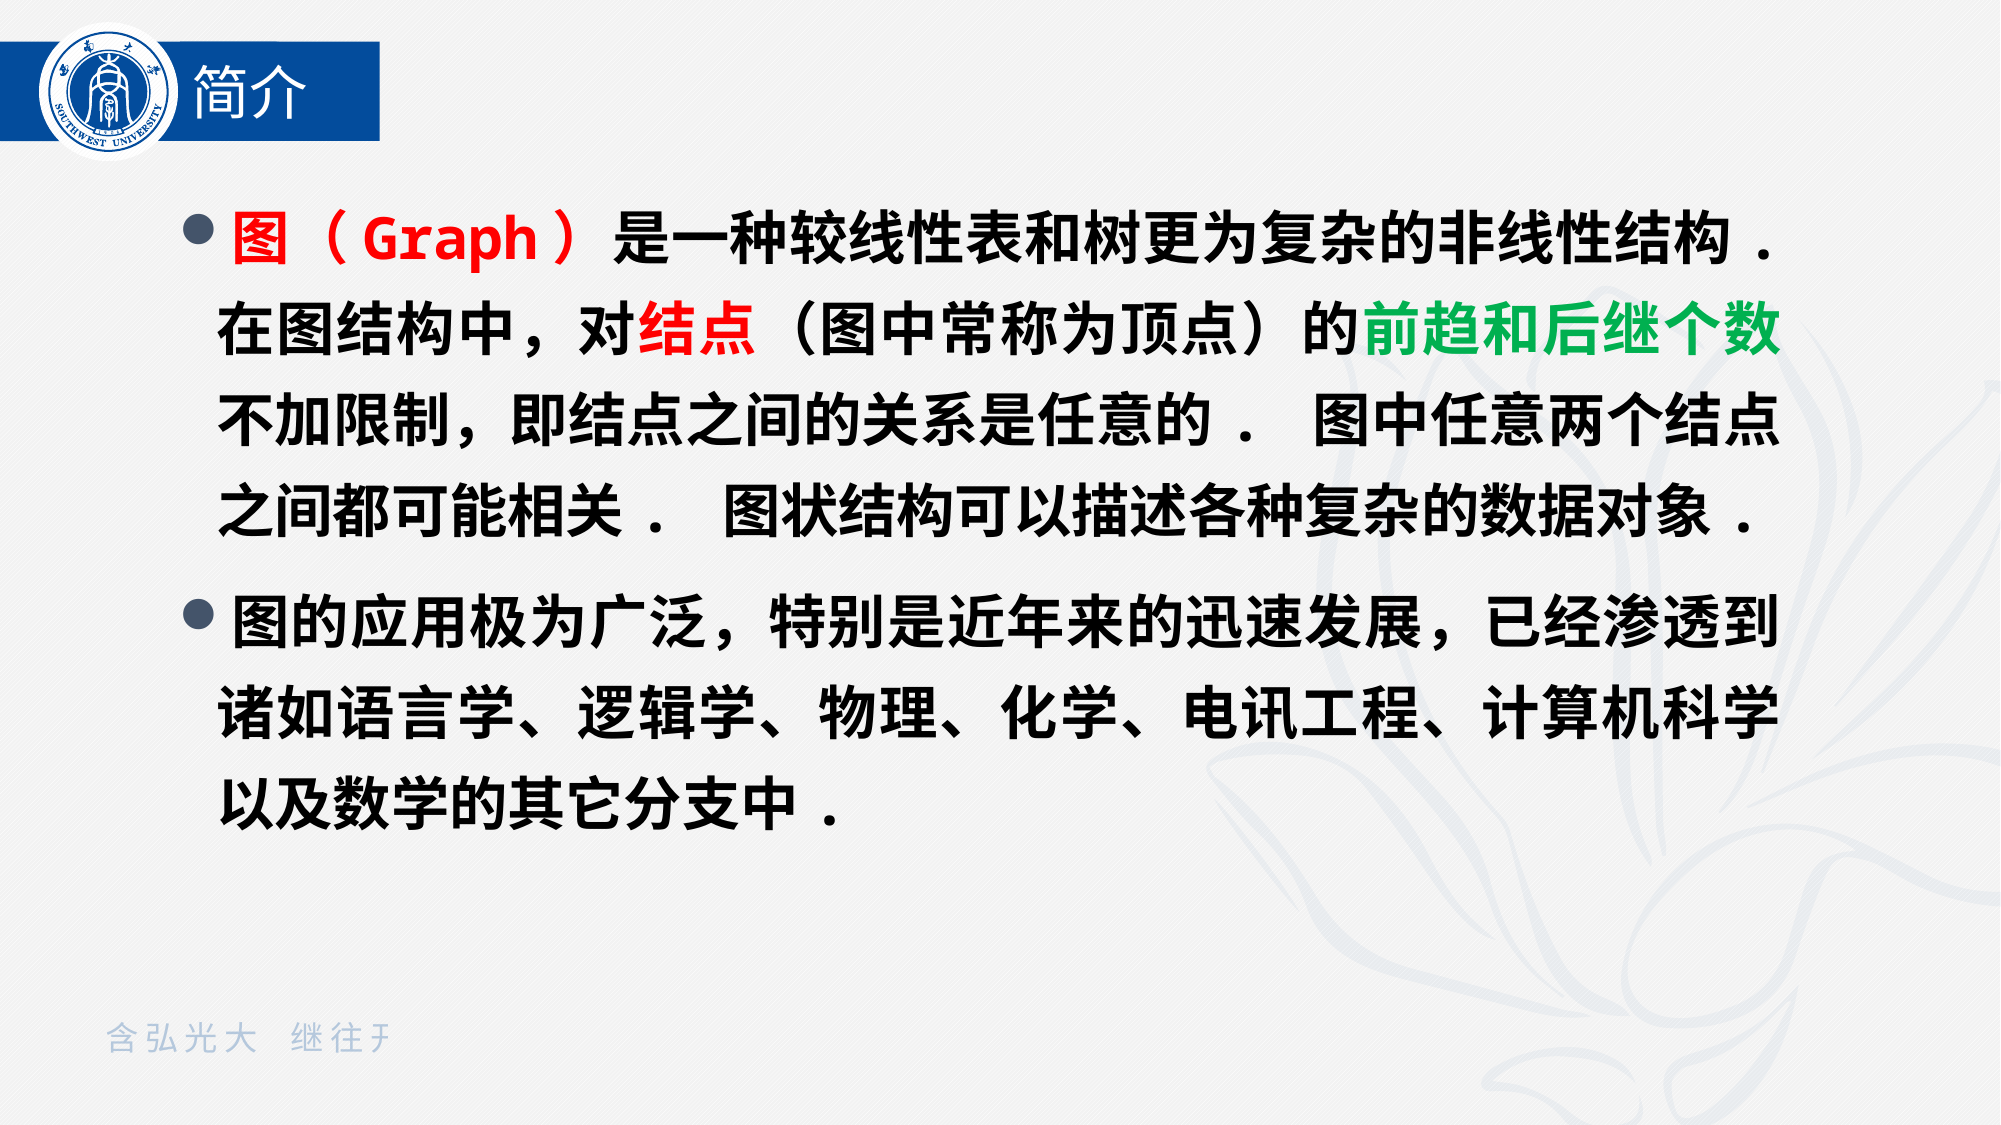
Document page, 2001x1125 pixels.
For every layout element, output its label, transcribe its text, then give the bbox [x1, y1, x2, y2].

list 简介 [180, 41, 380, 141]
text_box 图（Graph）是一种较线性表和树更为复杂的非线性结构. 在图结构中，对结点（图中常称为顶点）的前趋和后继个数不加限制，即结点之间的关系是任意的. 图中任意两个结点之间都可能相关. 图状结构可以描述各种复杂的数据对象. 图的应用极为广泛，特别是近年来的迅速发展，已经渗透到诸如语言学、逻辑学、物理、化学、电讯工程、计算机科学以及数学的其它分支中. [163, 172, 1797, 988]
